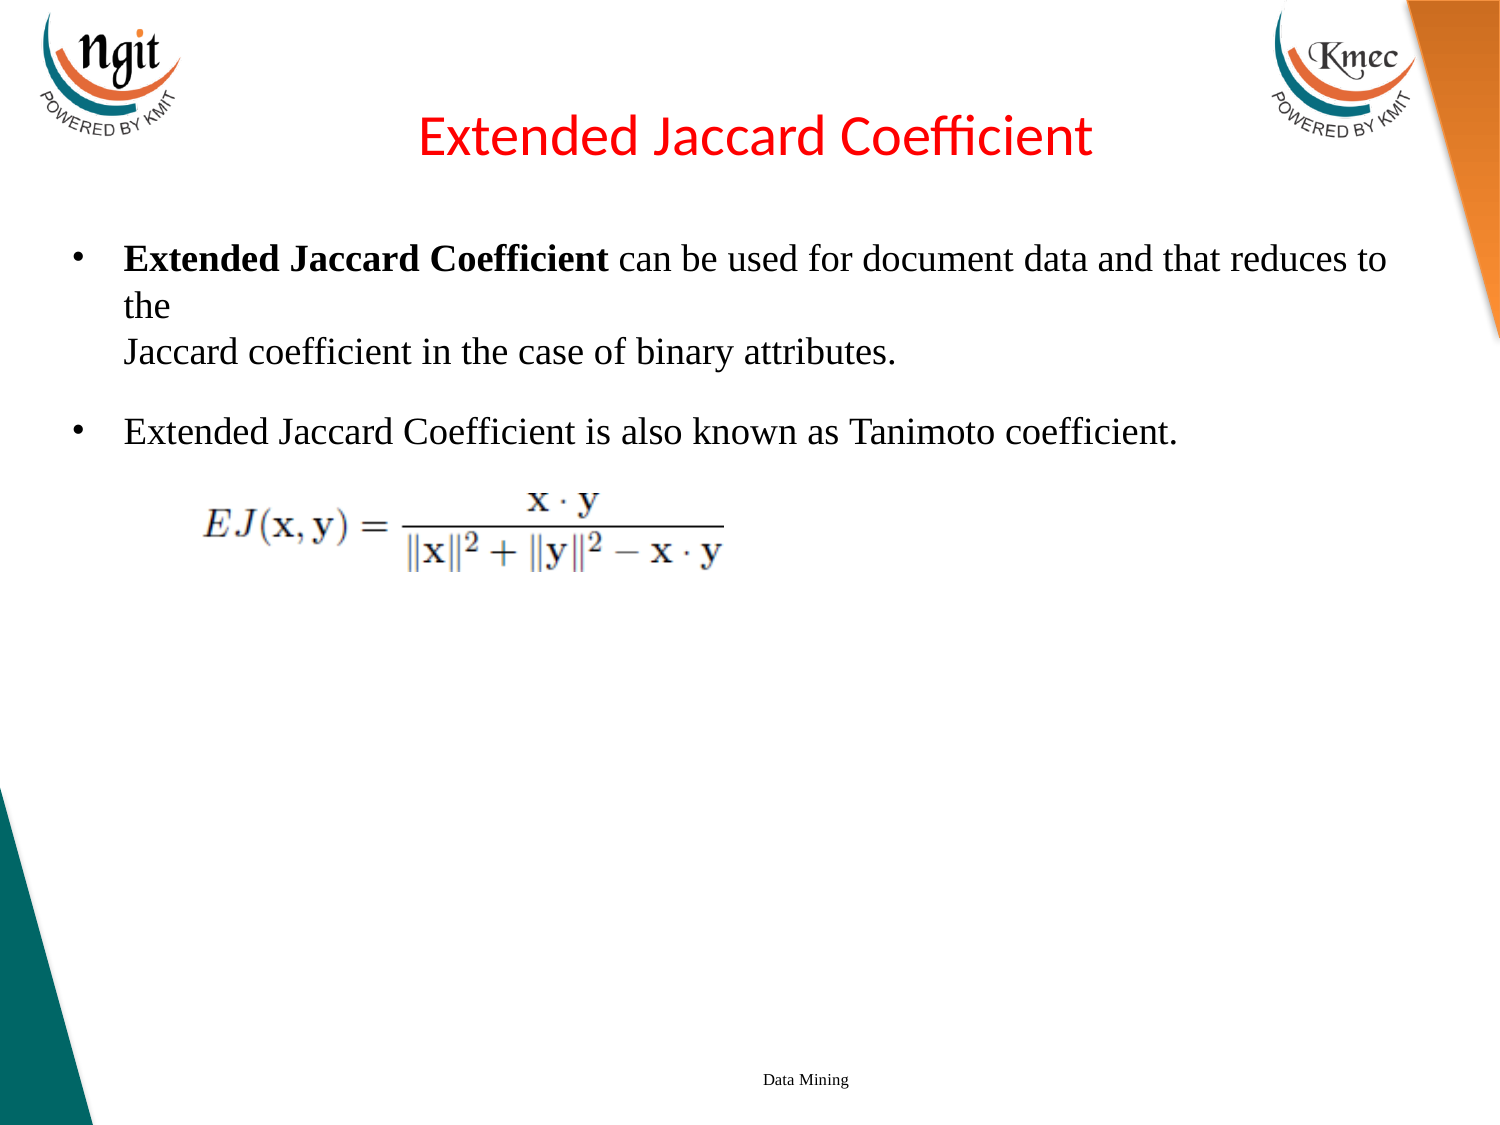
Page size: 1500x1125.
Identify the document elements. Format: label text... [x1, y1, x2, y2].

picture [0, 0, 254, 175]
picture [202, 493, 725, 572]
text_box Extended Jaccard Coefficient can be used for document data and that reduces to the Jaccard coefficient in the case of binary attributes. Extended Jaccard Coefficient is also known as Tanimoto coefficient. [69, 231, 1444, 453]
picture [1175, 0, 1500, 187]
footer Data Mining [761, 1069, 851, 1125]
title Extended Jaccard Coefficient [300, 66, 1213, 231]
